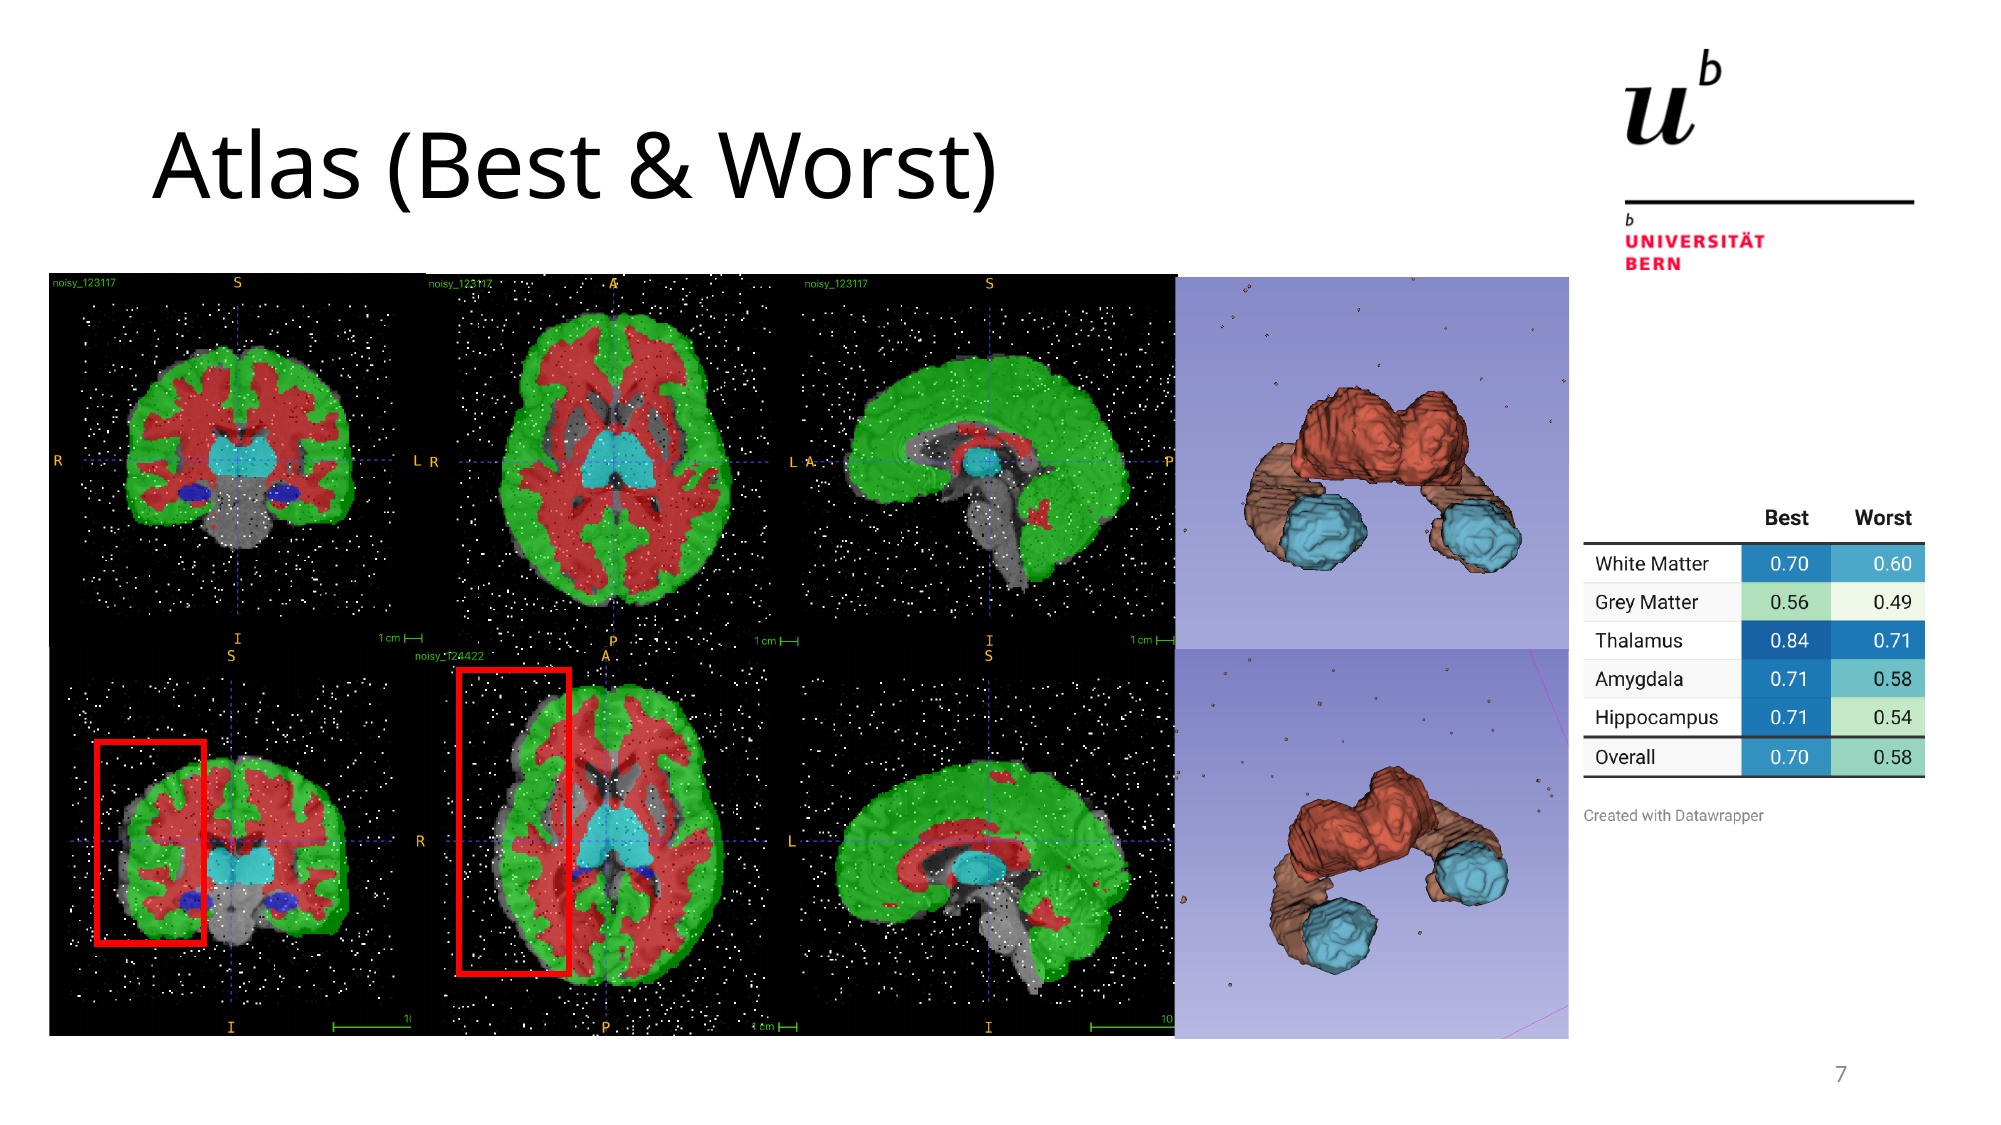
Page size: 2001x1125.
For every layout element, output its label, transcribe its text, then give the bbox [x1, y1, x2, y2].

picture [49, 273, 1939, 1039]
slide_number 7 [1412, 1042, 1863, 1103]
text_box Atlas (Best & Worst) [137, 59, 1197, 277]
picture [1625, 0, 2000, 270]
